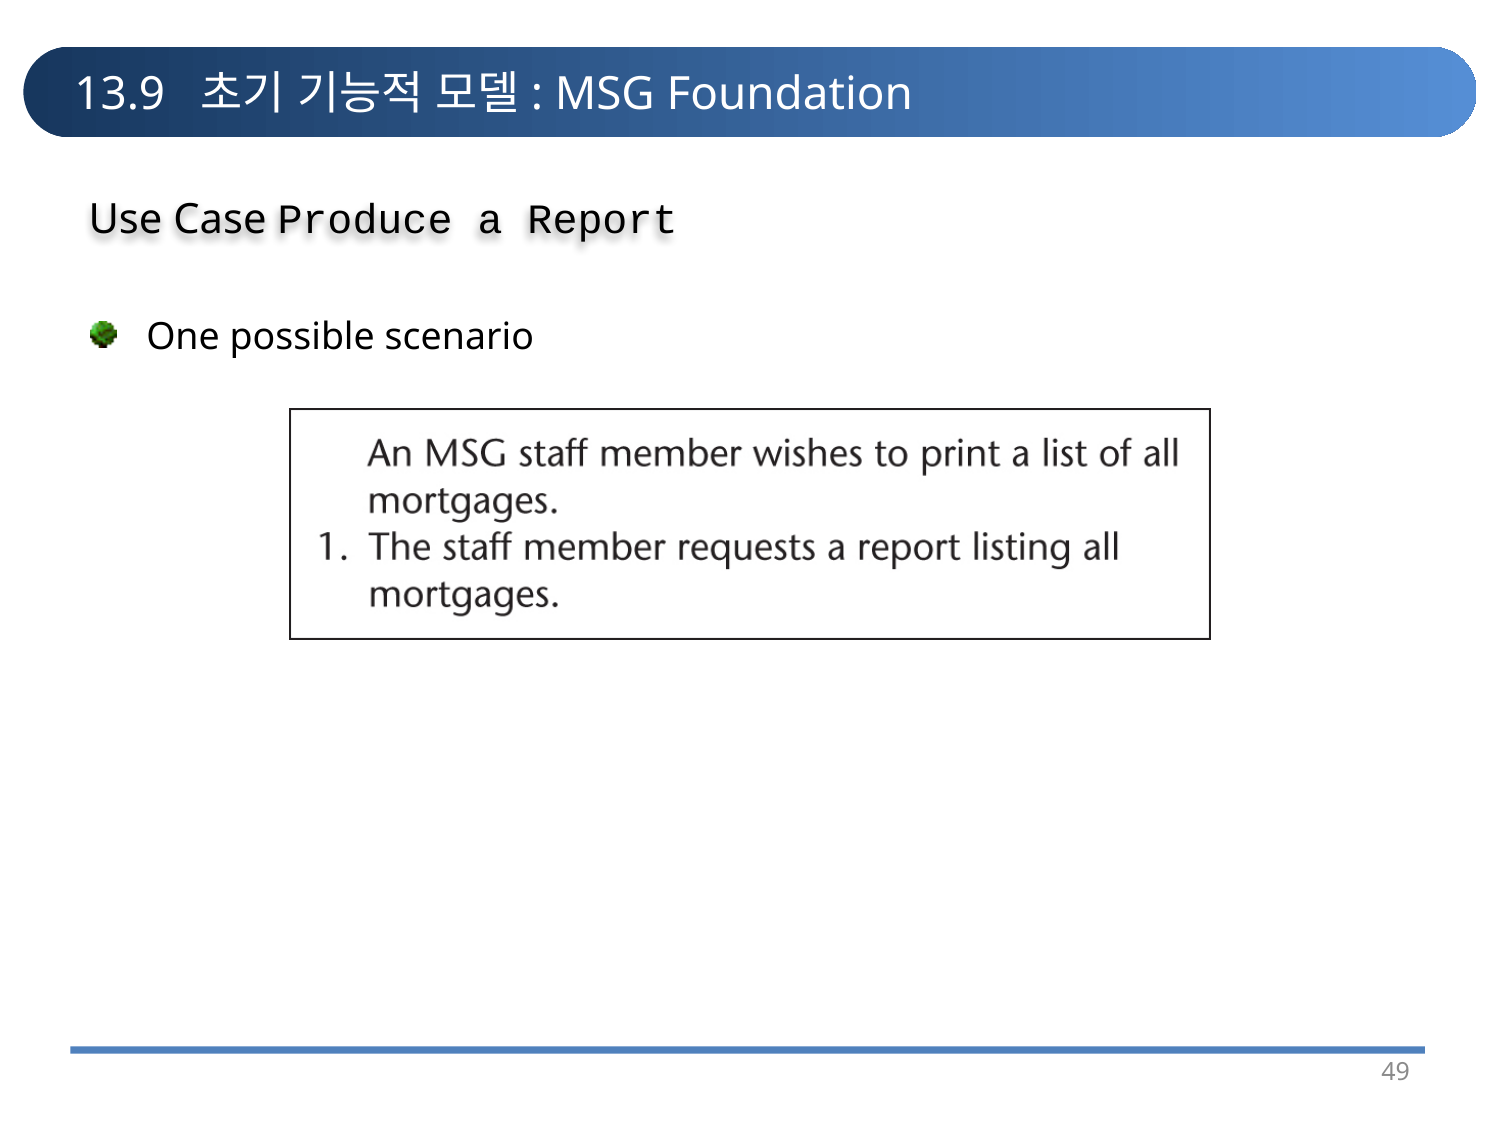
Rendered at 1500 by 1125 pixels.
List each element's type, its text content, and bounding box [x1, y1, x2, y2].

title 13.9 초기 기능적 모델: MSG Foundation [59, 56, 1410, 126]
slide_number 49 [1074, 1042, 1425, 1103]
list One possible scenario [75, 290, 1459, 1005]
picture [289, 408, 1211, 640]
list Use Case Produce a Report [60, 180, 731, 255]
picture [90, 321, 117, 348]
